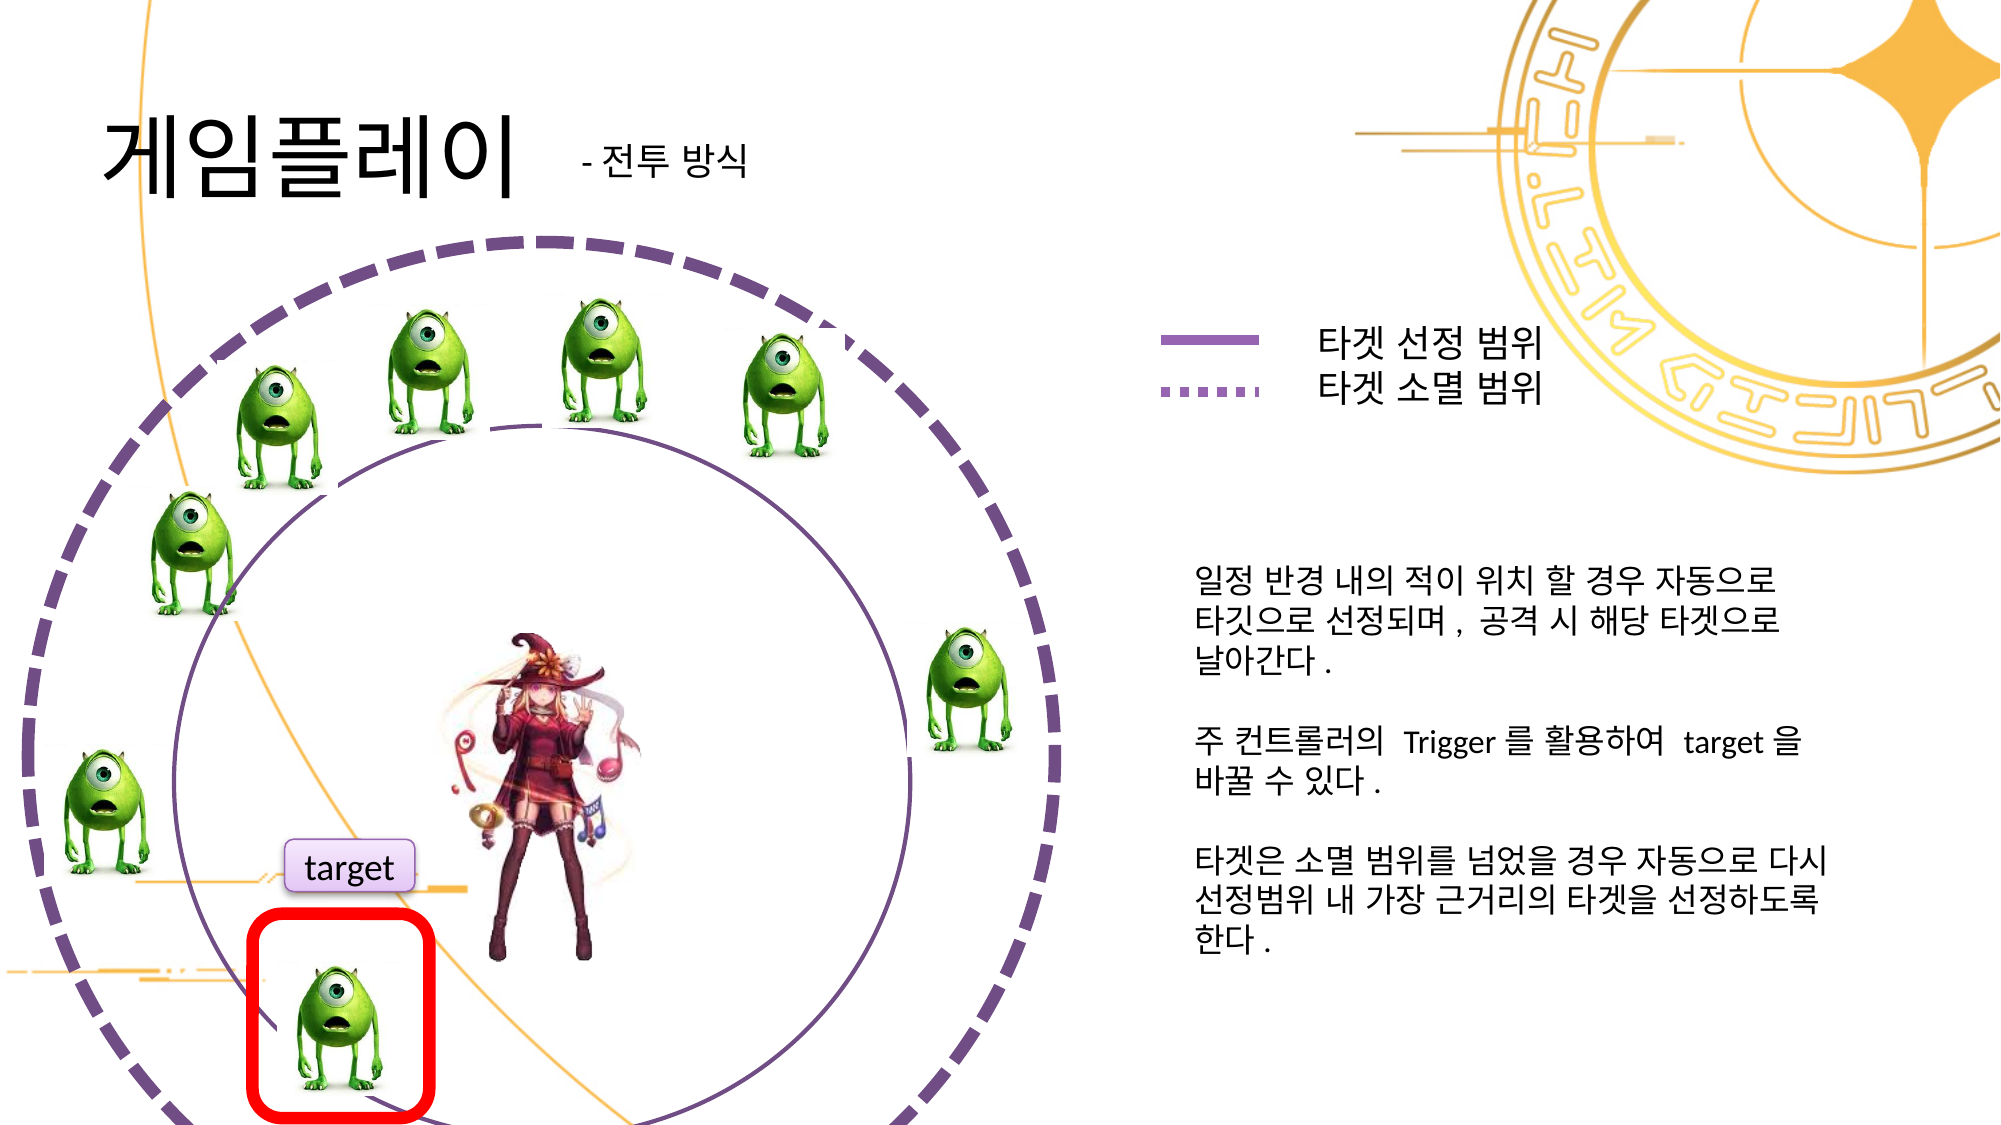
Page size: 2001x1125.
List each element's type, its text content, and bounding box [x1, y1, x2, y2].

picture [0, 0, 2001, 1125]
title 게임플레이 [84, 52, 1810, 271]
text_box 일정 반경 내의 적이 위치 할 경우 자동으로 타깃으로 선정되며, 공격 시 해당 타겟으로 날아간다. 주 컨트롤러의 Trigger를 활용하여 target을 바꿀 수 있다. 타겟은 소멸 범위를 넘었을 경우 자동으로 다시 선정범위 내 가장 근거리의 타겟을 선정하도록 한다. [1179, 552, 1885, 967]
text_box 타겟 선정 범위 타겟 소멸 범위 [1302, 312, 1561, 418]
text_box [27, 241, 1056, 1125]
text_box -전투 방식 [566, 130, 776, 191]
